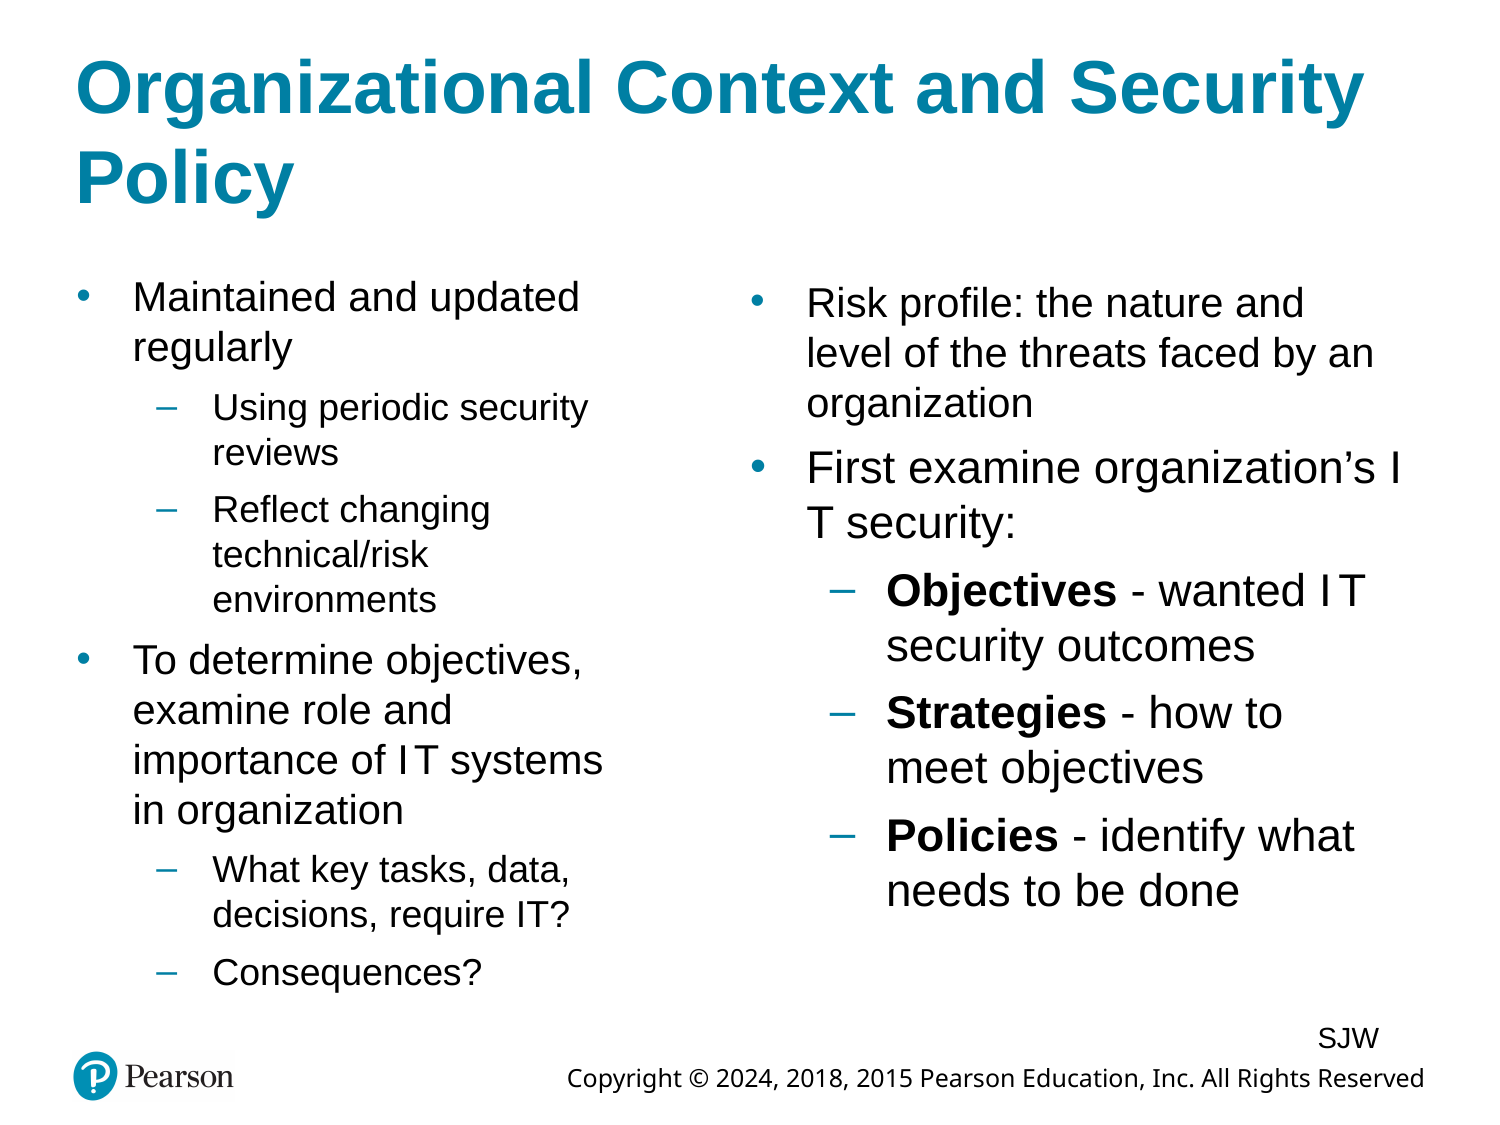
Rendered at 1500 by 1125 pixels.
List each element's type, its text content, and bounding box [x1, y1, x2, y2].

text_box SJW [1302, 1012, 1395, 1062]
title Organizational Context and Security Policy [75, 31, 1425, 226]
picture [72, 1050, 235, 1102]
picture [91, 1076, 108, 1086]
list Risk profile: the nature and level of the threats faced by an organization First examine organization’s I T security: Objectives - wanted I T security outcomes Strategies - how to meet objectives Policies - identify what needs to be done [750, 272, 1396, 919]
list Maintained and updated regularly Using periodic security reviews Reflect changing technical/risk environments To determine objectives, examine role and importance of I T systems in organization What key tasks, data, decisions, require IT? Consequences? [76, 267, 637, 1076]
